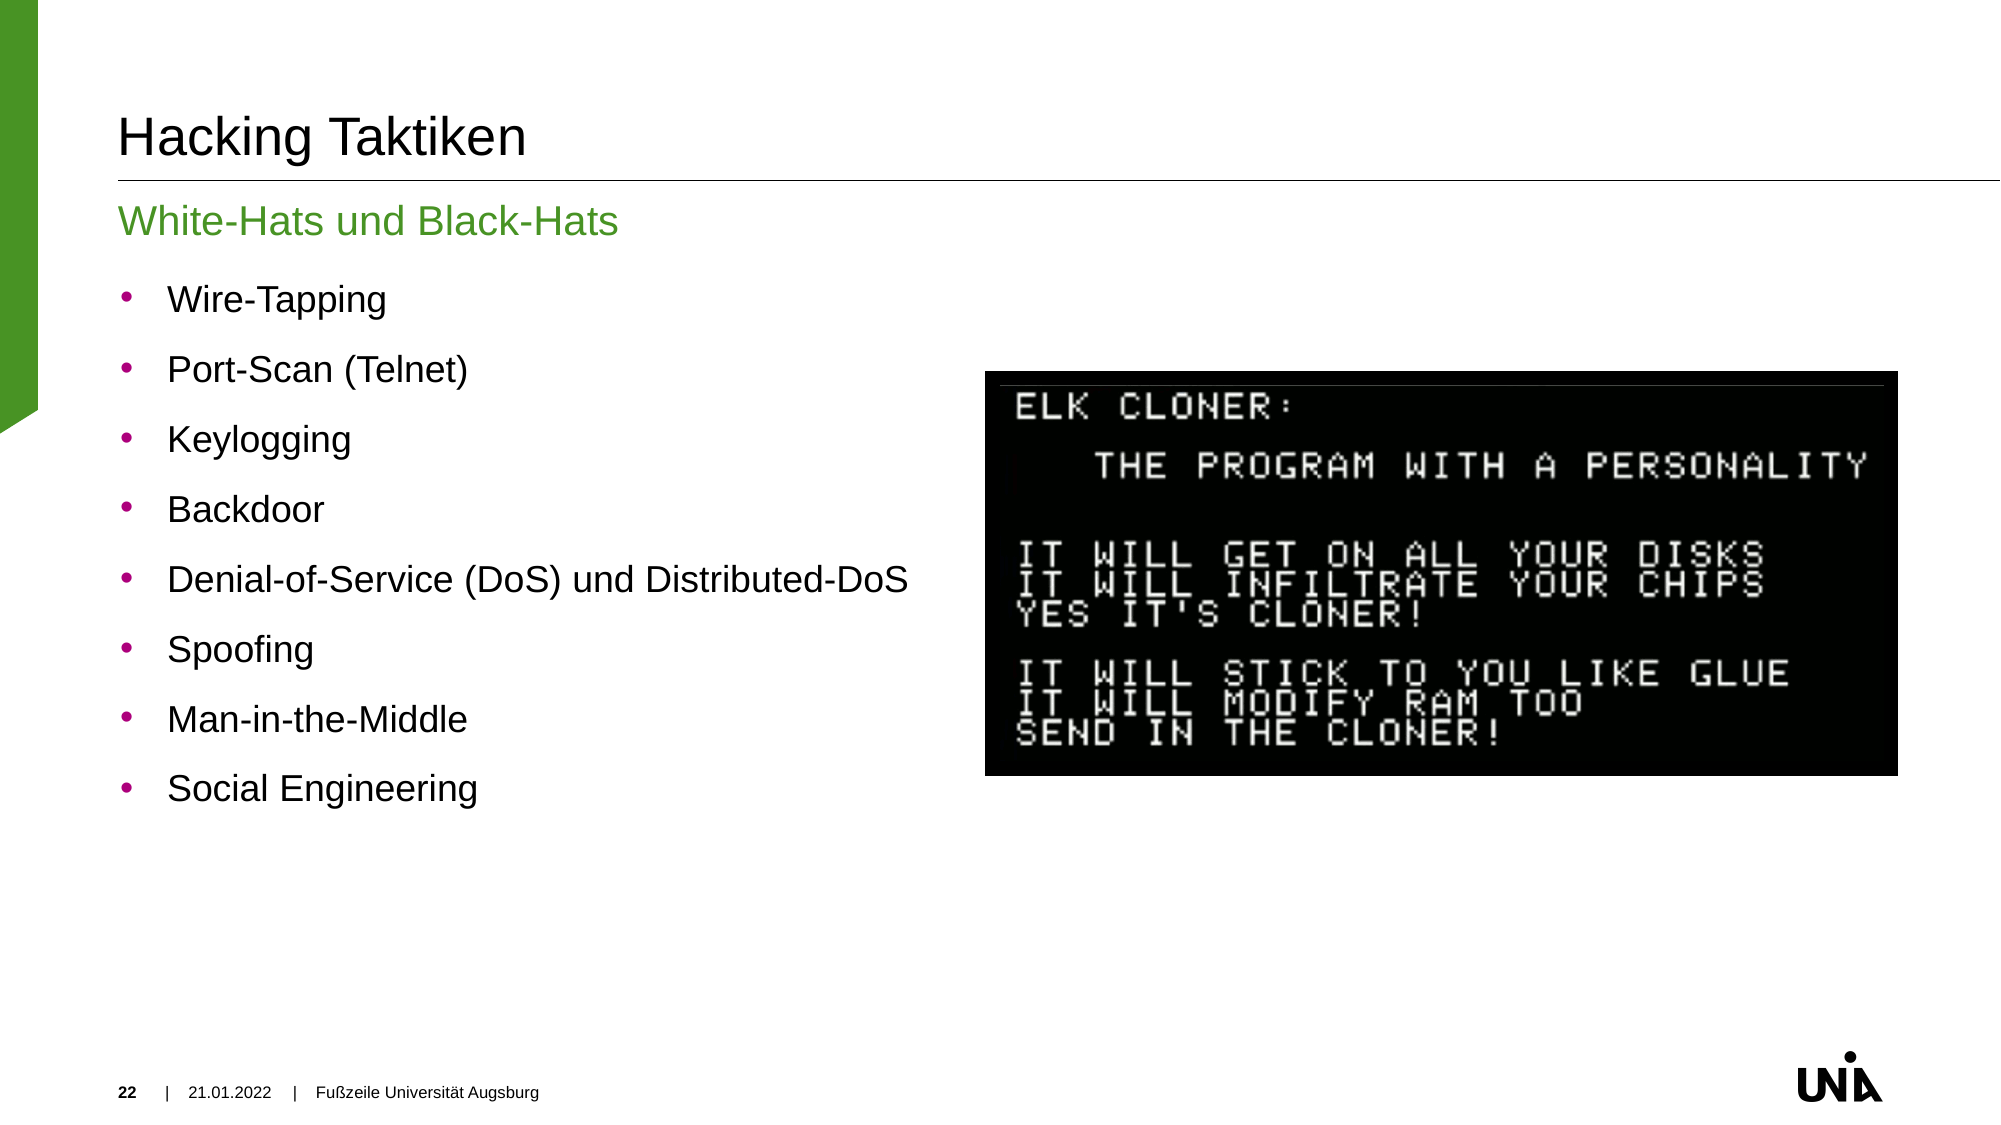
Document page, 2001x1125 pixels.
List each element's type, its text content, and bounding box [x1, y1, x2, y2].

subtitle White-Hats und Black-Hats [117, 193, 1882, 254]
picture [1798, 1051, 1883, 1102]
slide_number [164, 1066, 298, 1102]
picture [999, 385, 1884, 762]
slide_number 22 [118, 1066, 164, 1102]
title Hacking Taktiken [117, 0, 1882, 167]
list Wire-Tapping Port-Scan (Telnet) Keylogging Backdoor Denial-of-Service (DoS) und Distributed-DoS Spoofing Man-in-the-Middle Social Engineering [118, 274, 1883, 1037]
footer | Fußzeile Universität Augsburg [298, 1066, 1490, 1102]
